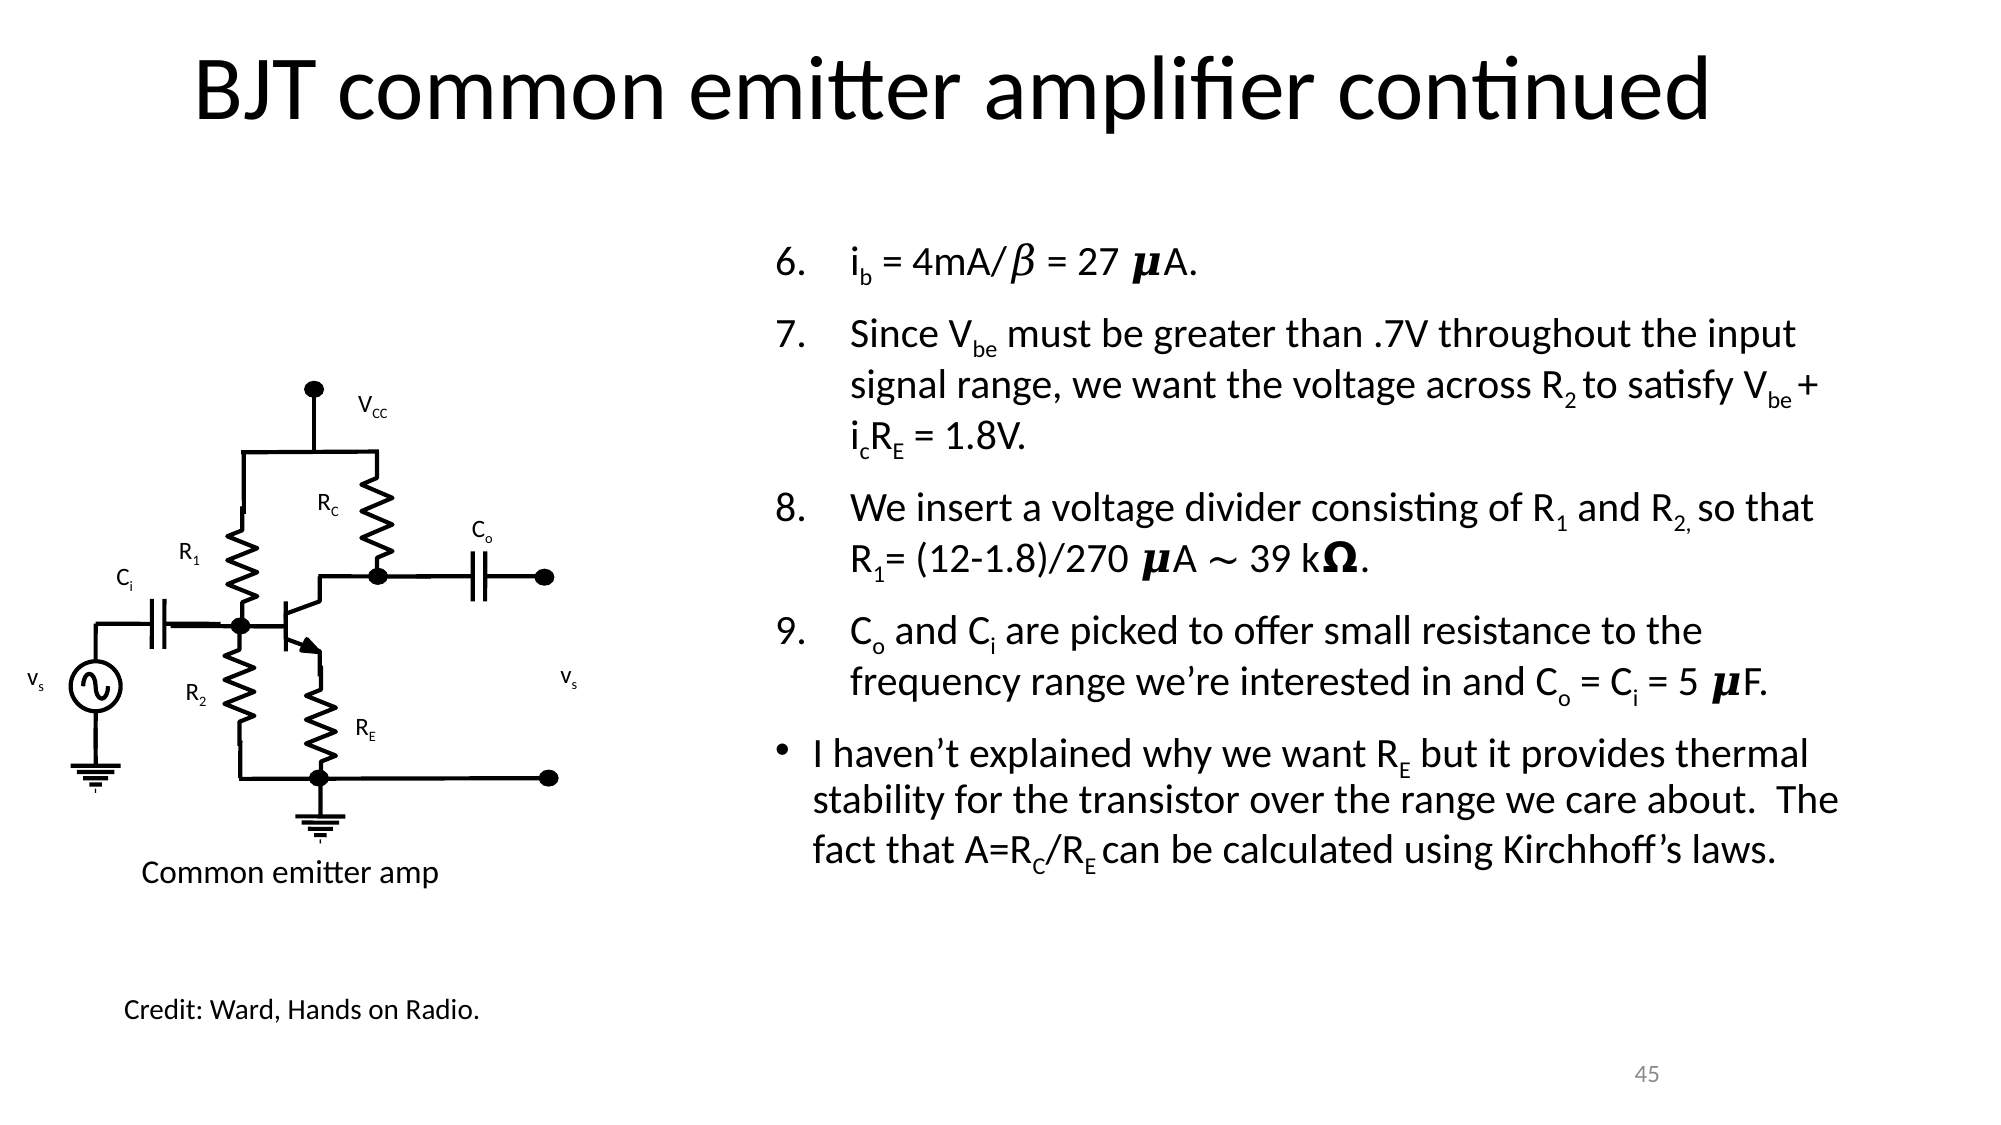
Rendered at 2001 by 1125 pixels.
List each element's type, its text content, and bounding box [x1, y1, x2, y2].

text_box Common emitter amp [126, 842, 455, 898]
text_box Credit: Ward, Hands on Radio. [109, 982, 496, 1033]
text_box BJT common emitter amplifier continued [12, 18, 1896, 161]
list ib = 4mA/𝛽 = 27 𝝁A. Since Vbe must be greater than .7V throughout the input signal range, we want the voltage across R2 to satisfy Vbe + icRE = 1.8V. We insert a voltage divider consisting of R1 and R2, so that R1= (12-1.8)/270 𝝁A ∼ 39 k𝝮. Co and Ci are picked to offer small resistance to the frequency range we’re interested in and Co = Ci = 5 𝝁F. I haven’t explained why we want RE but it provides thermal stability for the transistor over the range we care about. The fact that A=RC/RE can be calculated using Kirchhoff’s laws. [760, 226, 1886, 871]
slide_number 45 [1325, 1042, 1675, 1103]
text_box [12, 380, 606, 842]
